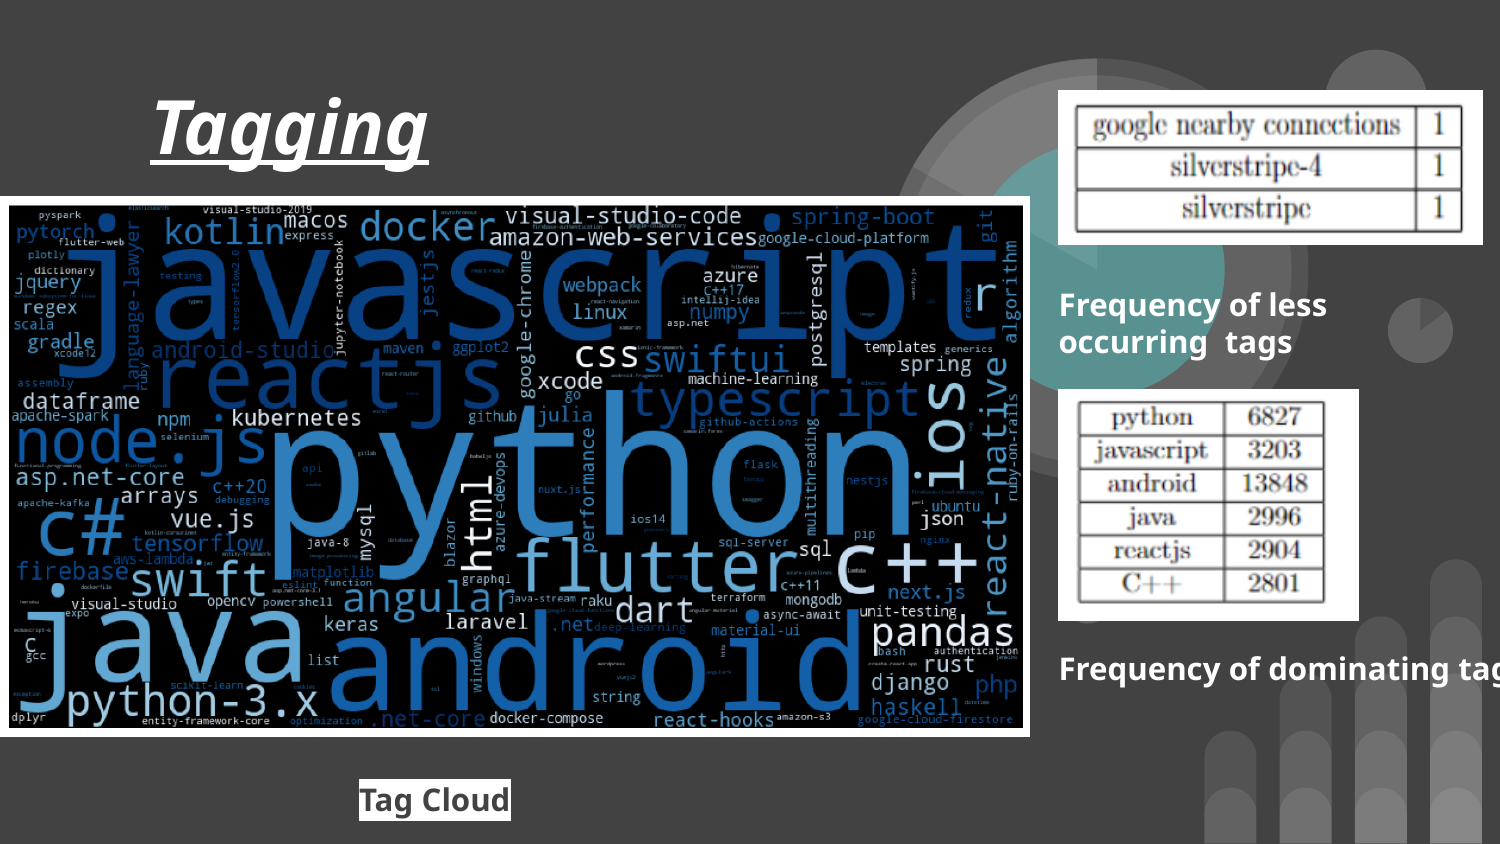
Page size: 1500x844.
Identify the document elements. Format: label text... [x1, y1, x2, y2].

text_box Frequency of less occurring tags [1043, 270, 1477, 376]
picture [1058, 90, 1483, 246]
title Tagging [135, 51, 1477, 197]
picture [0, 195, 1030, 737]
picture [1058, 389, 1359, 622]
text_box Tag Cloud [344, 765, 1500, 834]
text_box Frequency of dominating tags [1043, 634, 1500, 702]
